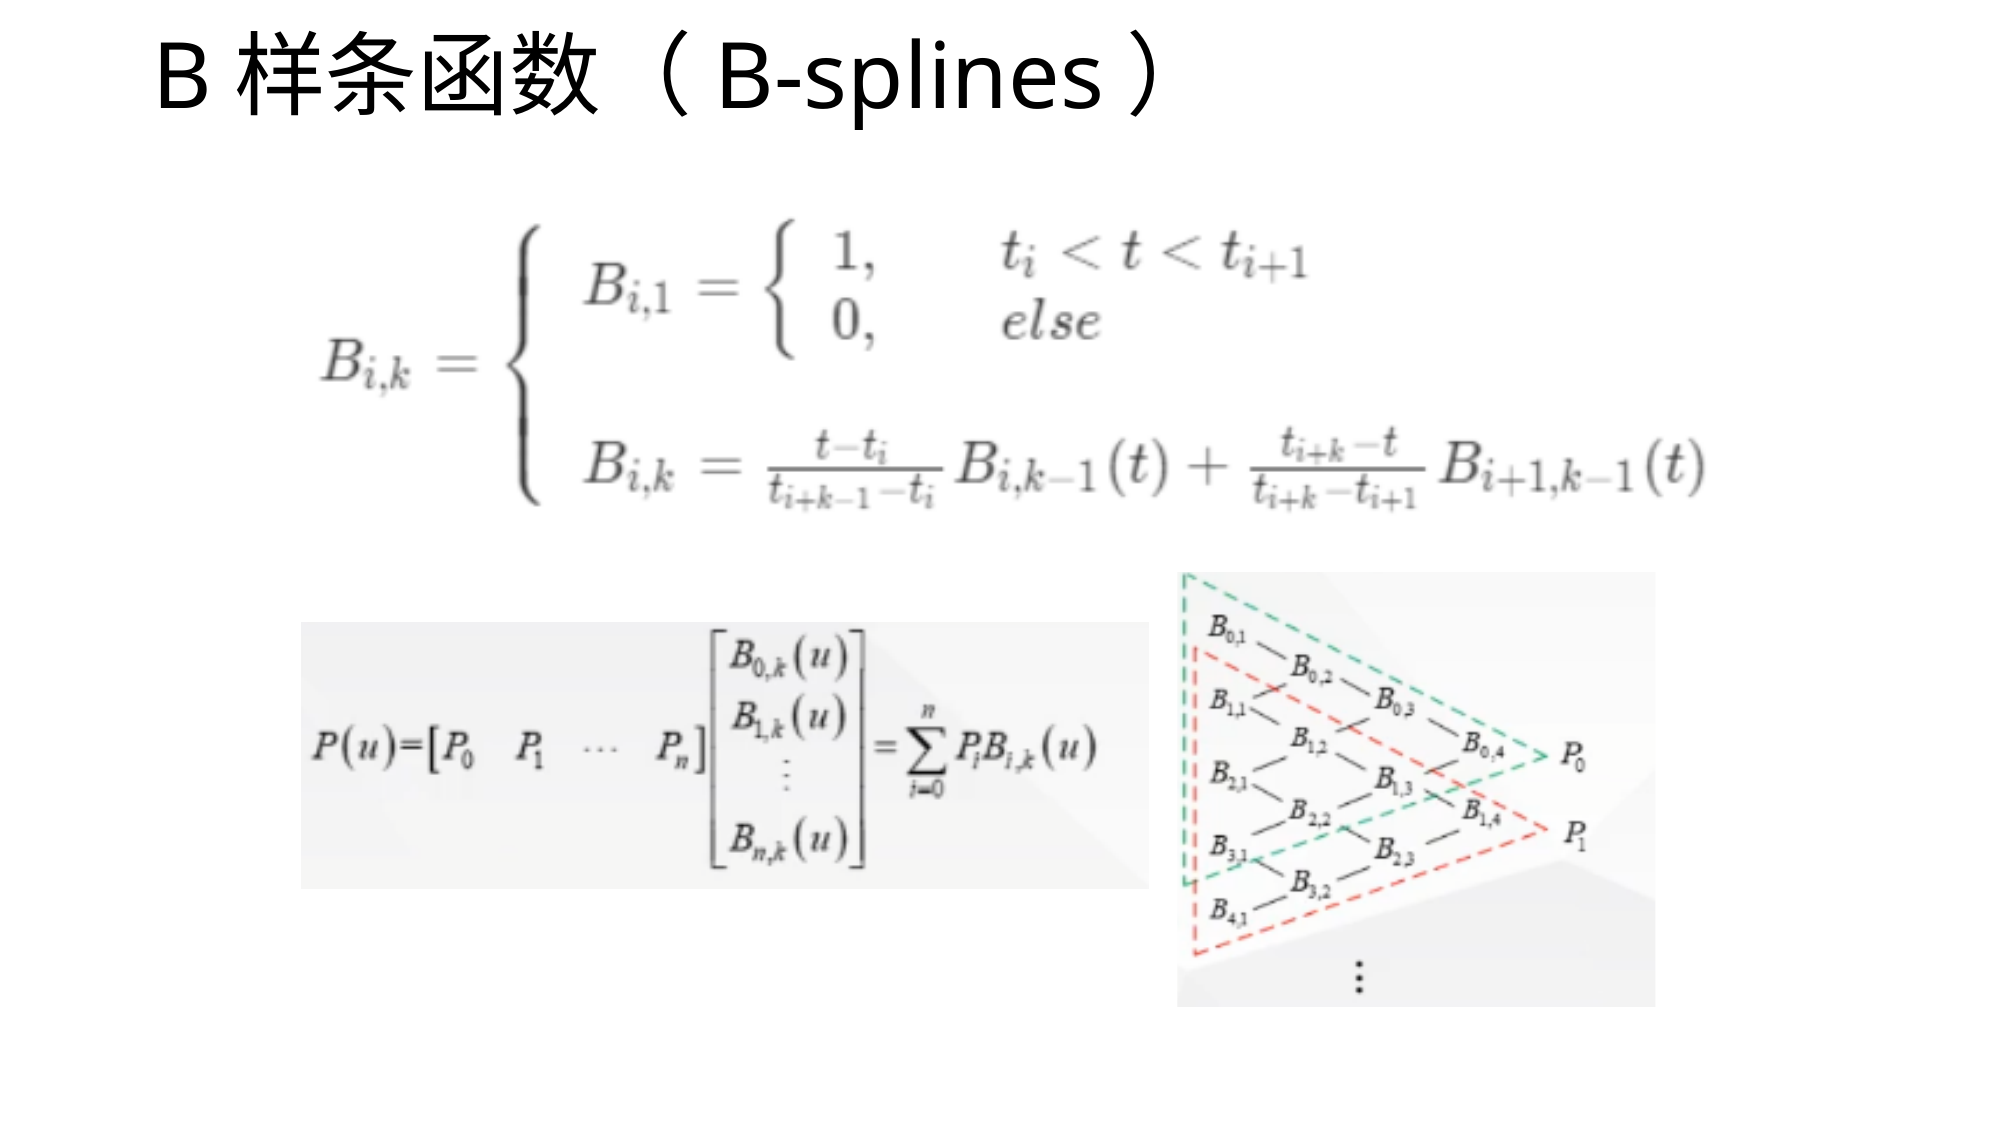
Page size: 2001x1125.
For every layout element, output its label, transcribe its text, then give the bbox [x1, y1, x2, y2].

picture [301, 155, 1738, 553]
picture [1177, 571, 1656, 1007]
picture [301, 622, 1149, 889]
title B样条函数（B-splines） [137, 0, 1863, 157]
